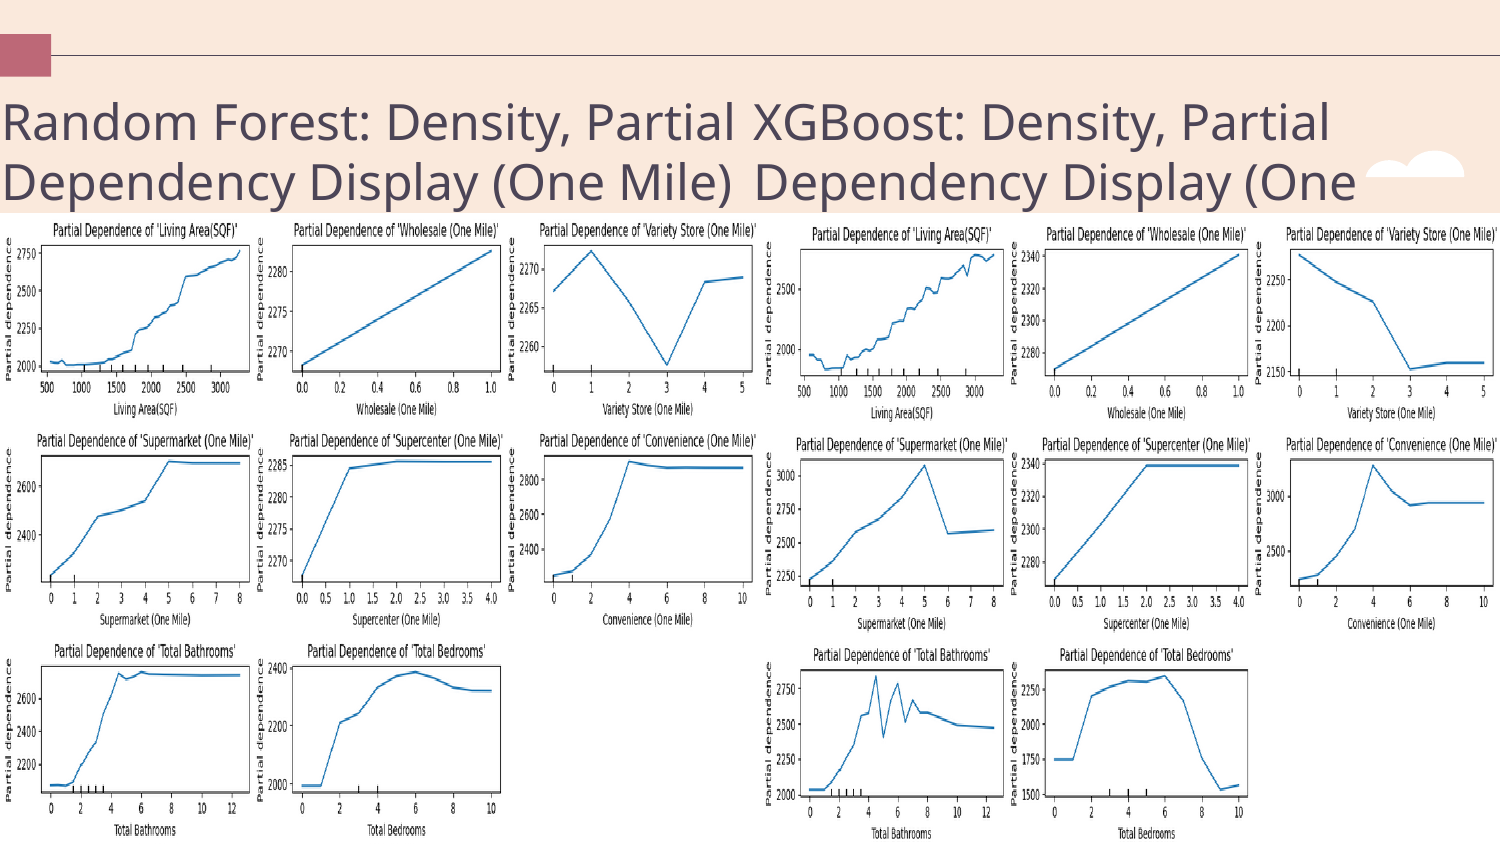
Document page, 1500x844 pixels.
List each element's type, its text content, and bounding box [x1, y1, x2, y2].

picture [0, 213, 1500, 844]
title Random Forest: Density, Partial Dependency Display (One Mile) [0, 75, 738, 170]
text_box XGBoost: Density, Partial Dependency Display (One Mile) [738, 75, 1500, 170]
